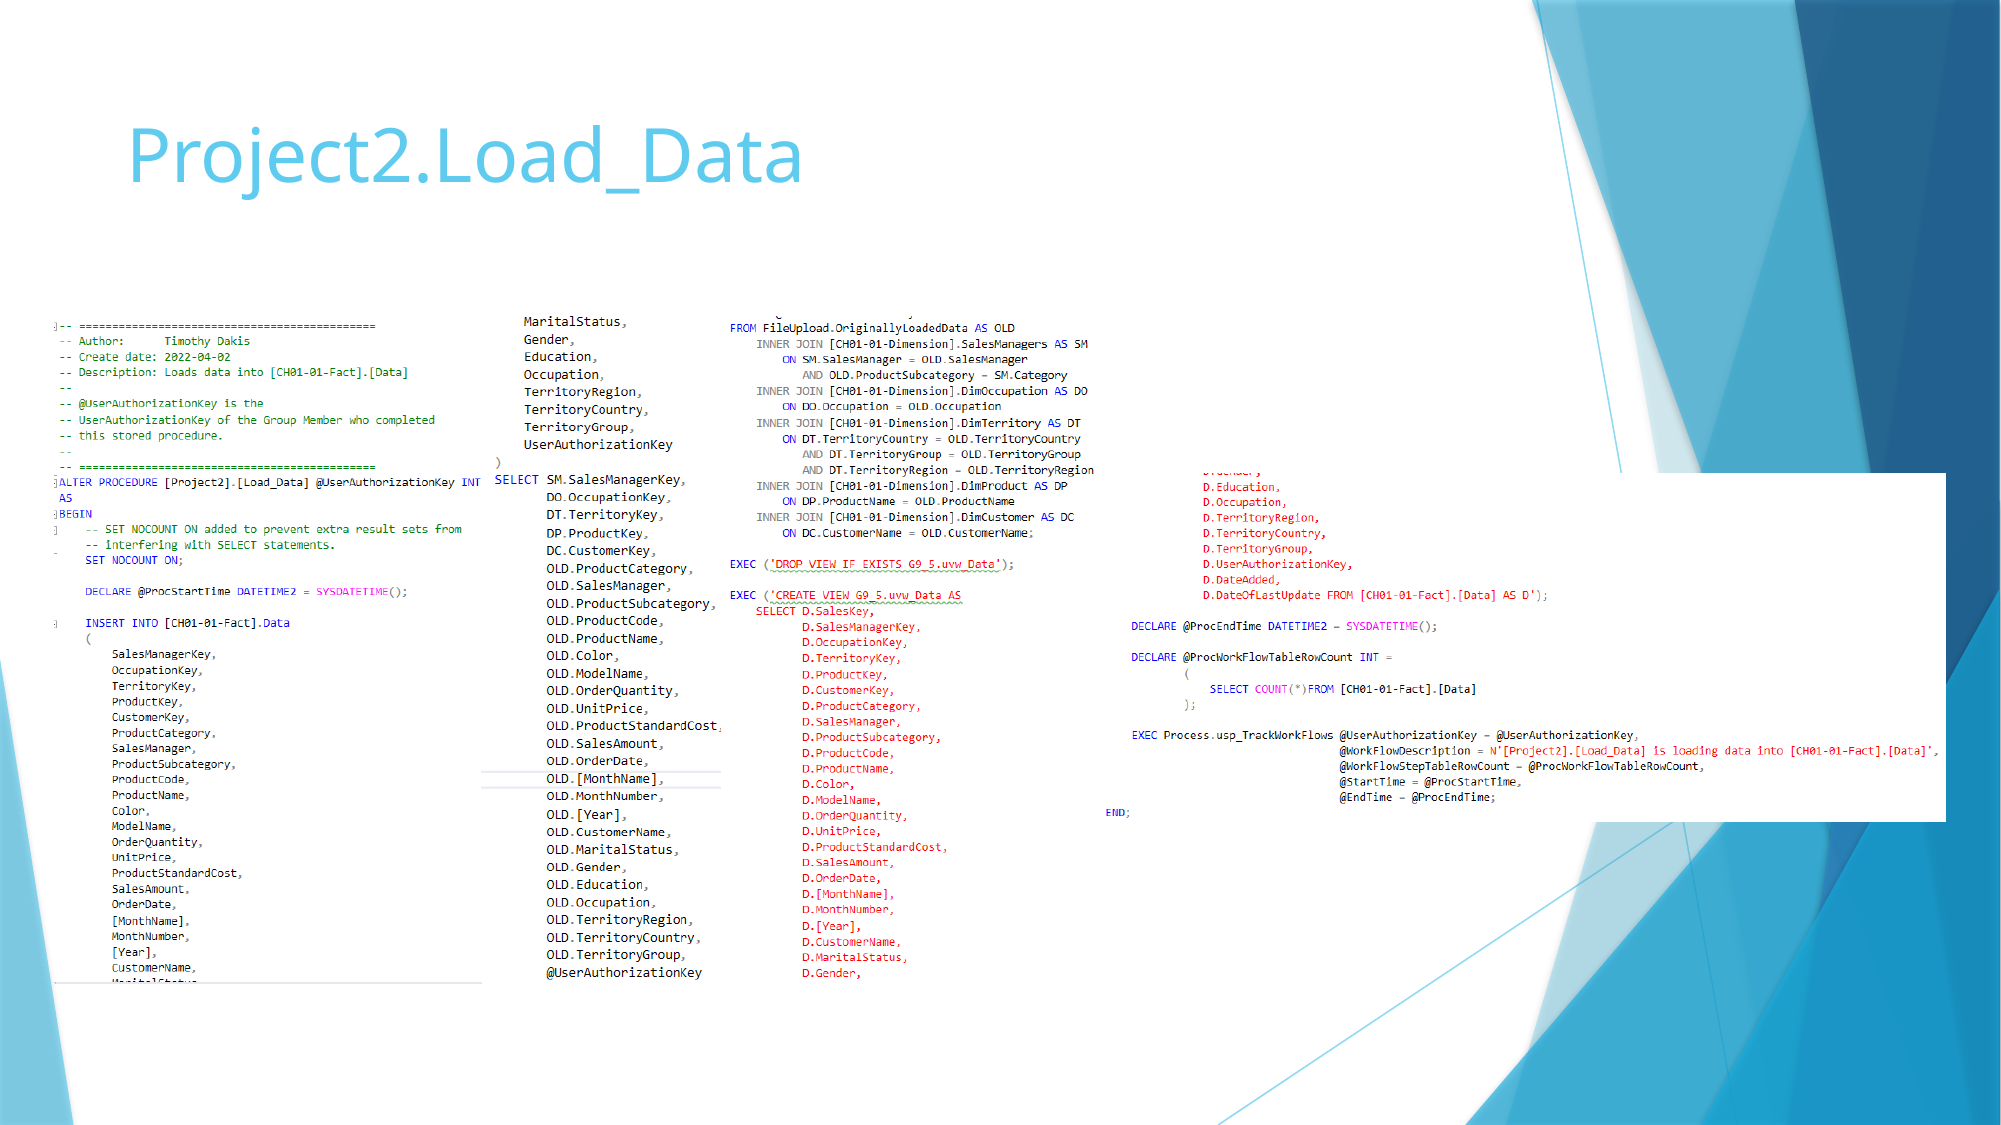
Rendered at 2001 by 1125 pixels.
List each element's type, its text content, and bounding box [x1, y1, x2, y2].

picture [1102, 473, 1946, 823]
title Project2.Load_Data [111, 99, 1522, 317]
picture [480, 316, 1096, 981]
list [53, 316, 479, 985]
